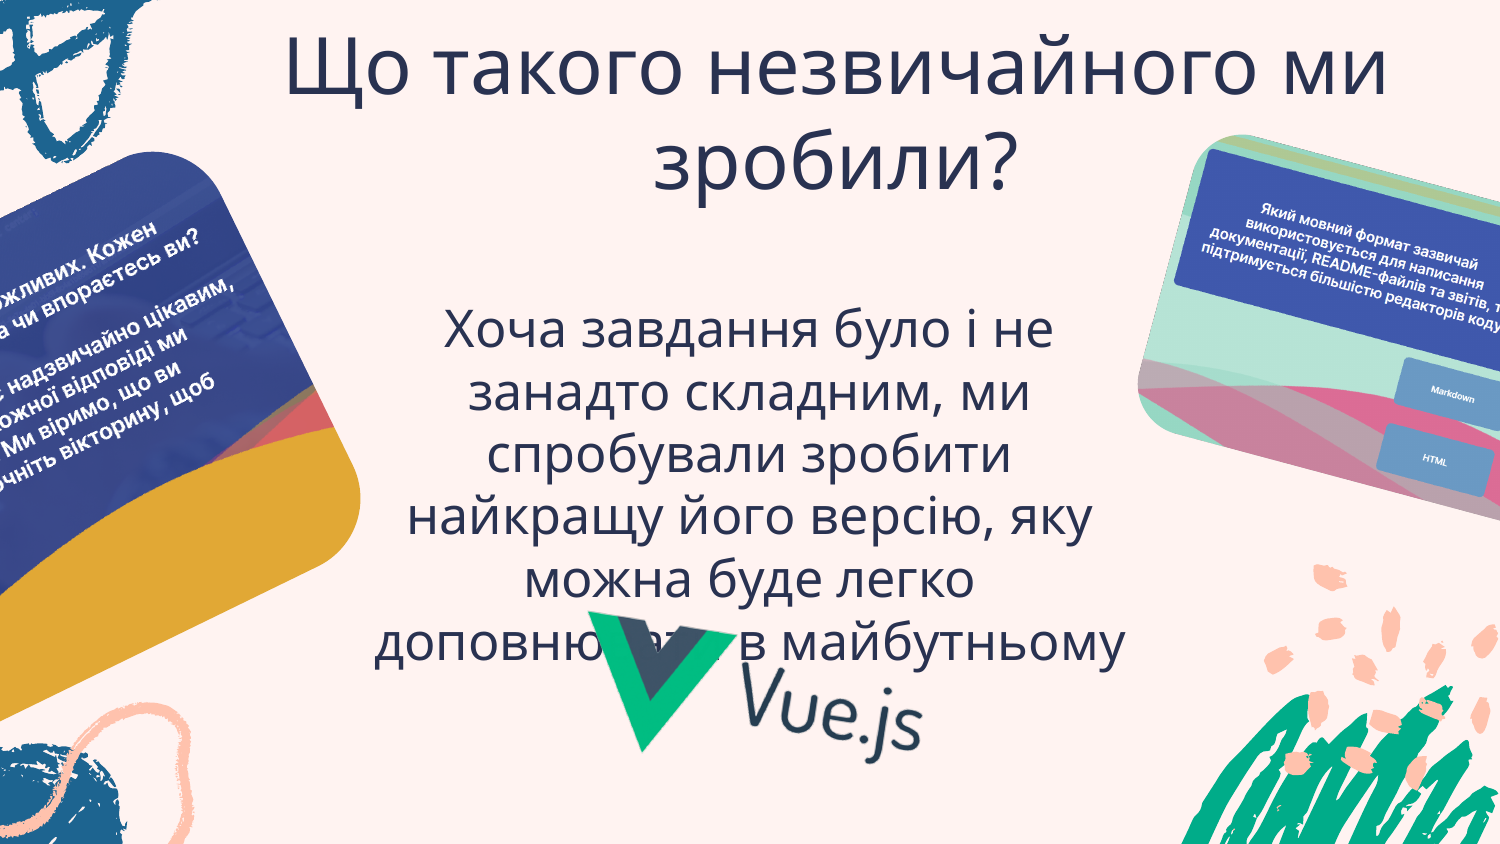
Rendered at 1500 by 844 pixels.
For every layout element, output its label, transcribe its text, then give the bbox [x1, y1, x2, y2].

title Що такого незвичайного ми зробили? [213, 0, 1460, 221]
picture [1153, 144, 1500, 523]
picture [536, 547, 964, 843]
picture [0, 199, 345, 805]
subtitle Хоча завдання було і не занадто складним, ми спробували зробити найкращу його версію, яку можна буде легко доповнювати в майбутньому [347, 280, 1153, 800]
